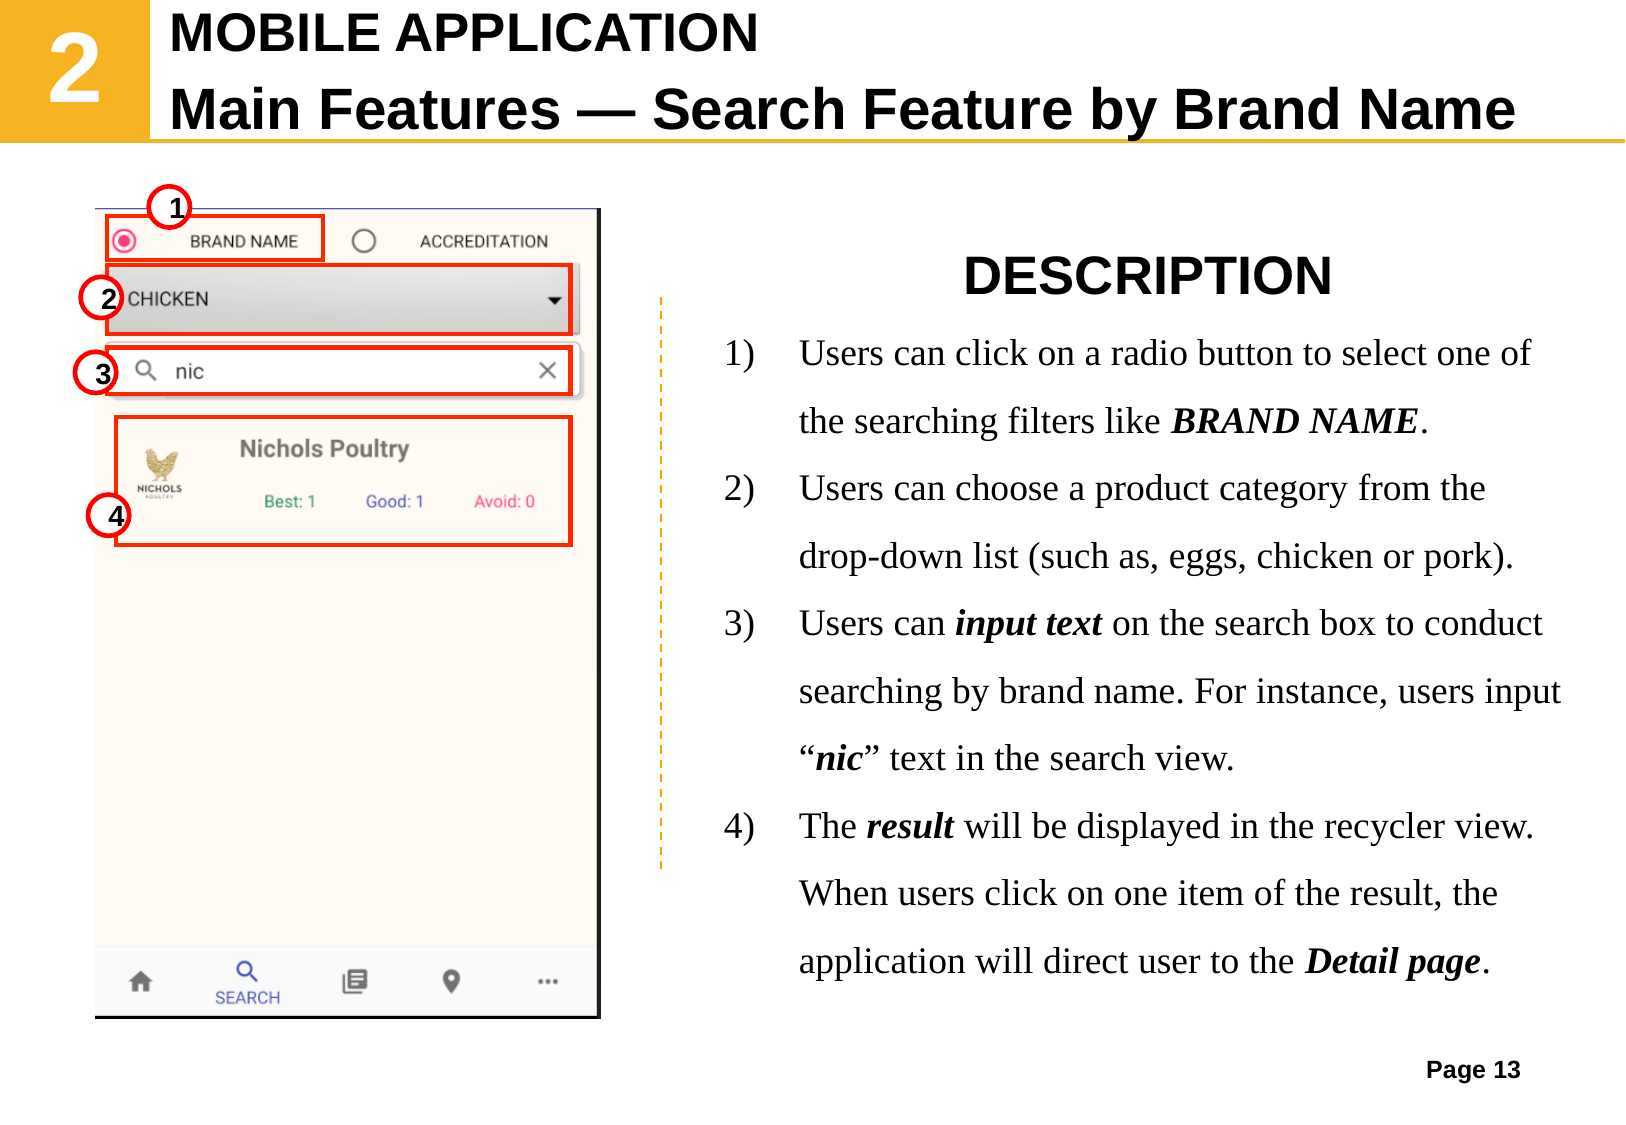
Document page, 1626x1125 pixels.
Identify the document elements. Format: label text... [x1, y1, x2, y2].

title 2 [0, 0, 150, 142]
text_box DESCRIPTION Users can click on a radio button to select one of the searching filters like BRAND NAME. Users can choose a product category from the drop-down list (such as, eggs, chicken or pork). Users can input text on the search box to conduct searching by brand name. For instance, users input “nic” text in the search view. The result will be displayed in the recycler view. When users click on one item of the result, the application will direct user to the Detail page. [720, 237, 1578, 1048]
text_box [74, 186, 601, 1019]
list MOBILE APPLICATION Main Features — Search Feature by Brand Name [154, 0, 1625, 142]
